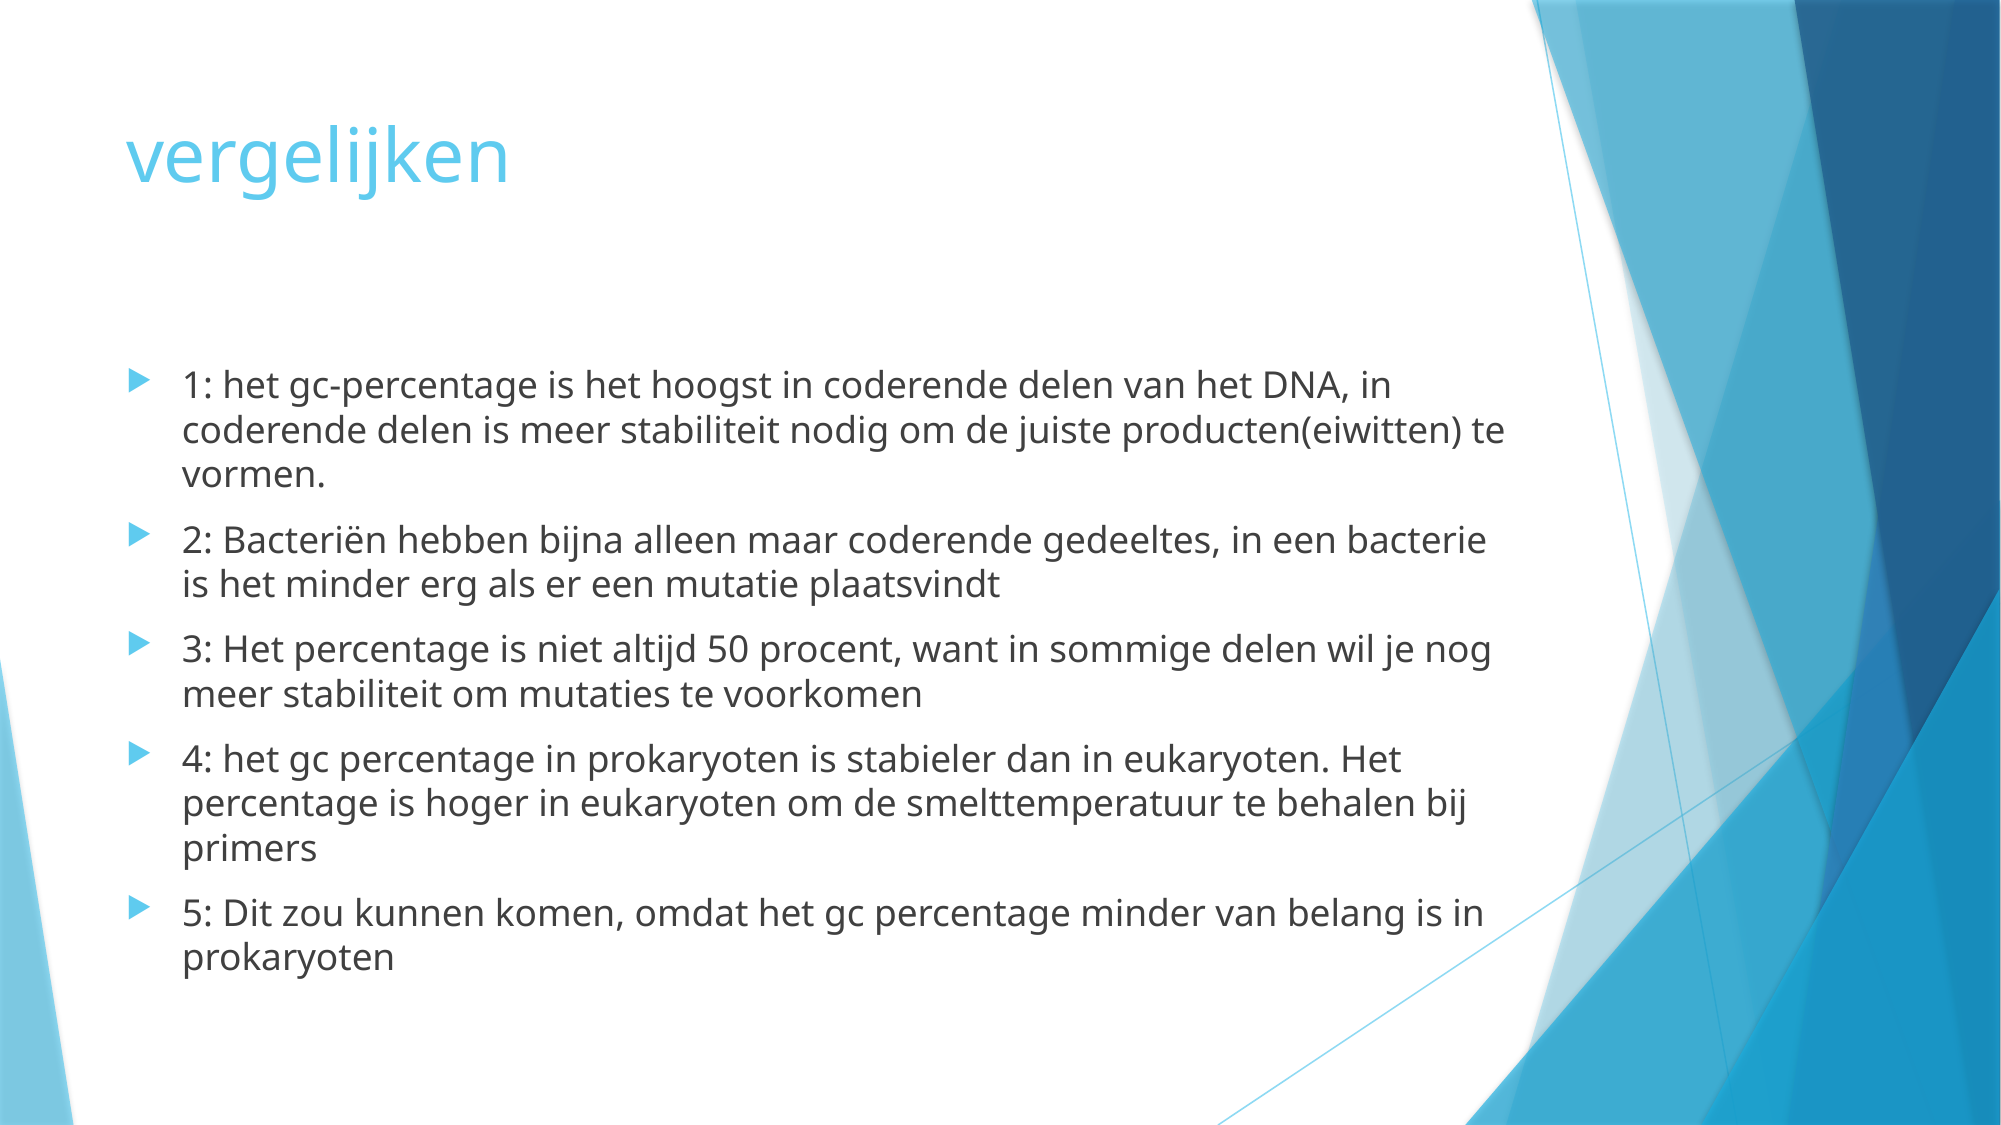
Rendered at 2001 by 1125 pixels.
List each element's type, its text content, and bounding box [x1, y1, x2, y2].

title vergelijken [111, 99, 1522, 317]
list 1: het gc-percentage is het hoogst in coderende delen van het DNA, in coderende delen is meer stabiliteit nodig om de juiste producten(eiwitten) te vormen. 2: Bacteriën hebben bijna alleen maar coderende gedeeltes, in een bacterie is het minder erg als er een mutatie plaatsvindt 3: Het percentage is niet altijd 50 procent, want in sommige delen wil je nog meer stabiliteit om mutaties te voorkomen 4: het gc percentage in prokaryoten is stabieler dan in eukaryoten. Het percentage is hoger in eukaryoten om de smelttemperatuur te behalen bij primers 5: Dit zou kunnen komen, omdat het gc percentage minder van belang is in prokaryoten [111, 354, 1522, 992]
